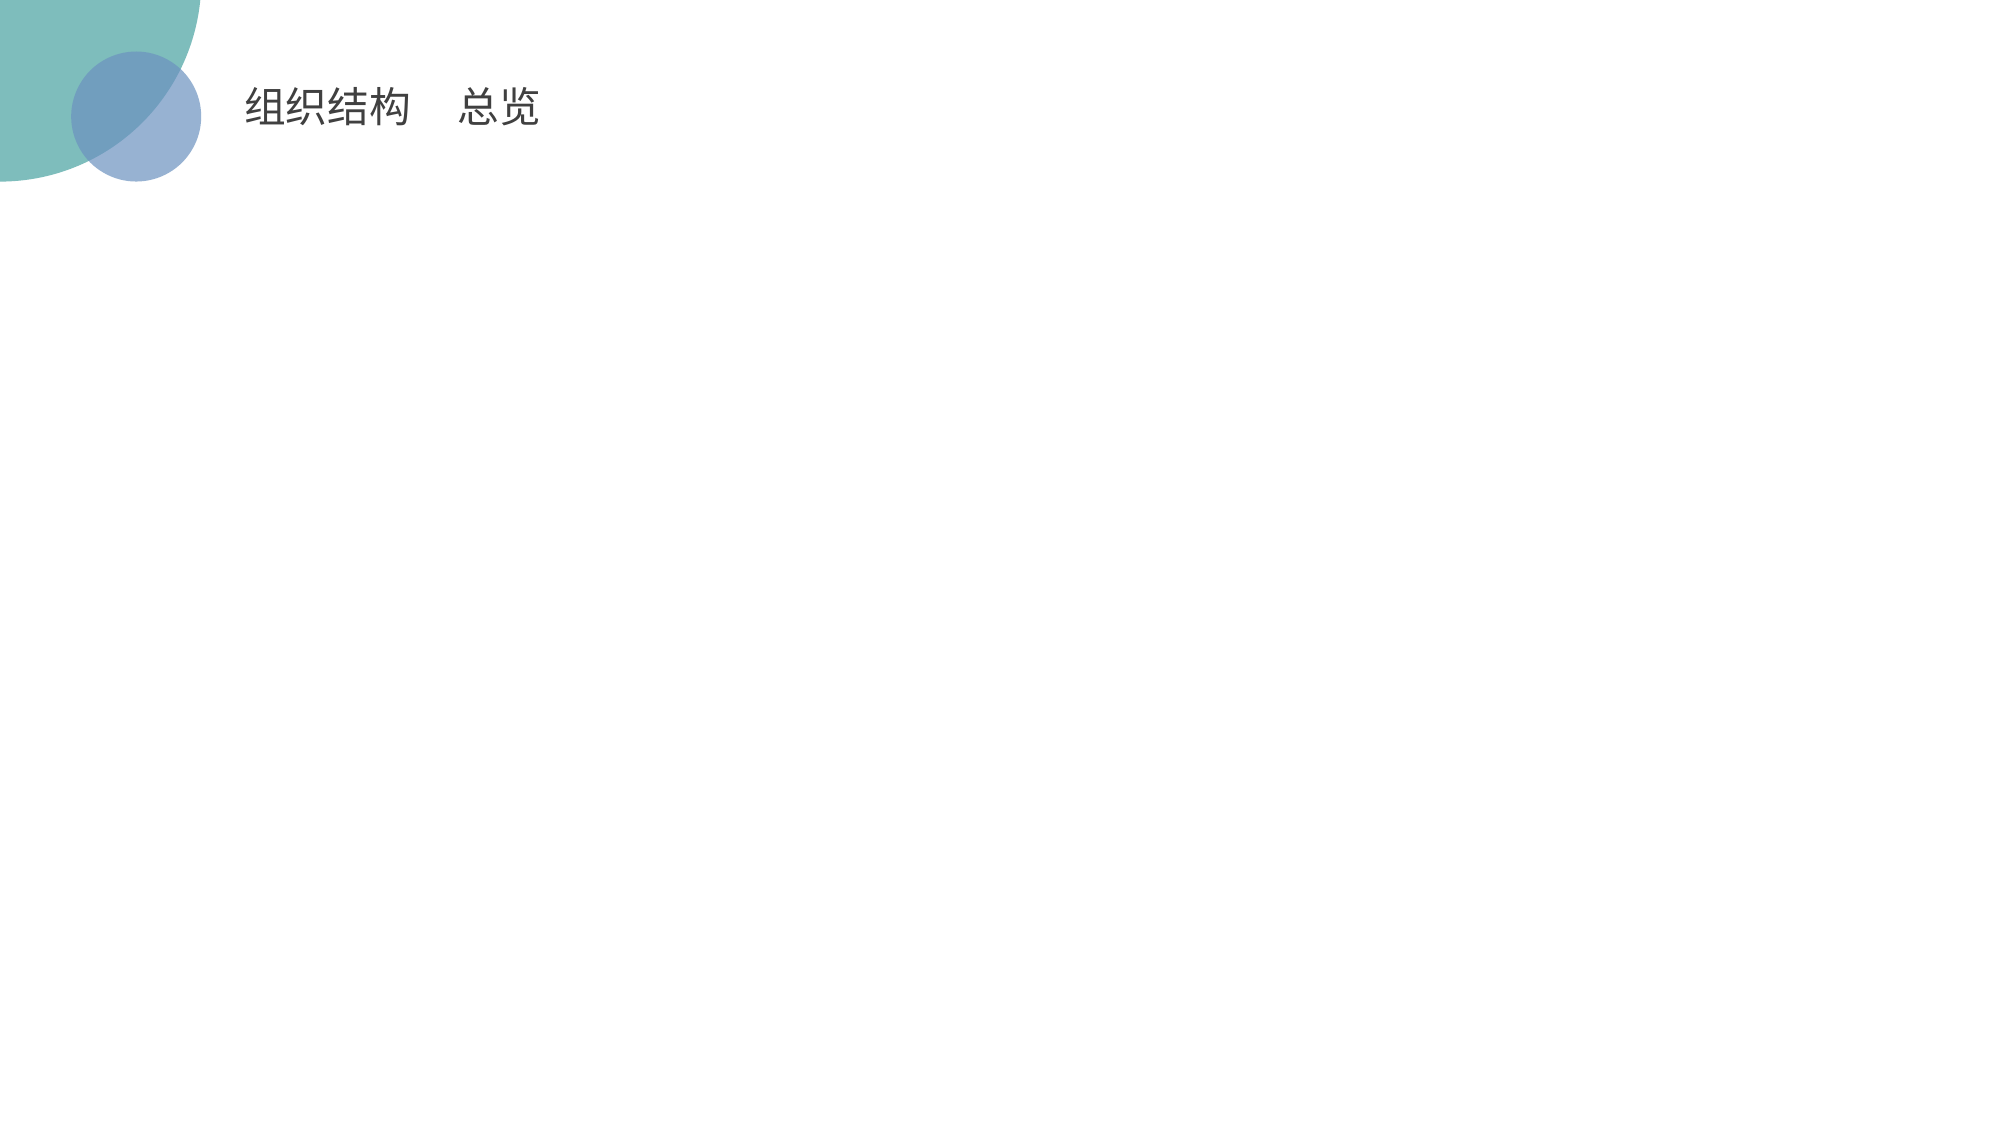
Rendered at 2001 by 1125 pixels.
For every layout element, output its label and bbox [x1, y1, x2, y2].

text_box [0, 0, 203, 183]
text_box [229, 73, 556, 139]
